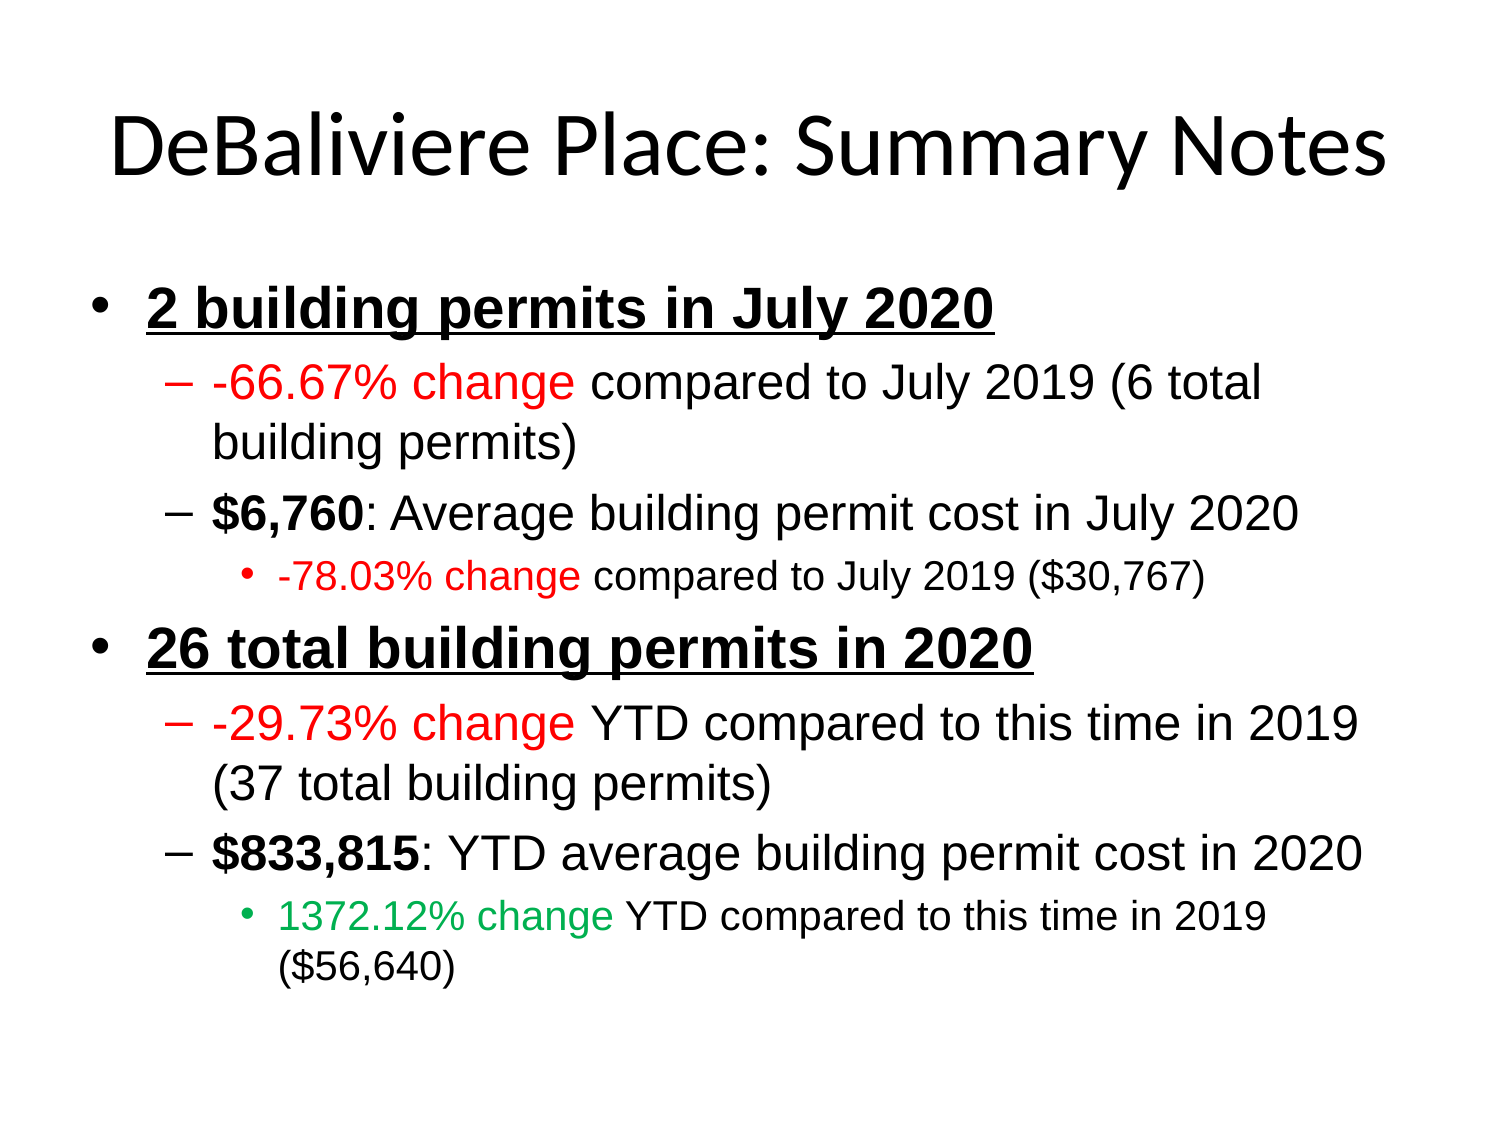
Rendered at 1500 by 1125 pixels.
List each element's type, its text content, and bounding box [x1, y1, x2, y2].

title DeBaliviere Place: Summary Notes [75, 45, 1425, 233]
list 2 building permits in July 2020 -66.67% change compared to July 2019 (6 total building permits) $6,760: Average building permit cost in July 2020 -78.03% change compared to July 2019 ($30,767) 26 total building permits in 2020 -29.73% change YTD compared to this time in 2019 (37 total building permits) $833,815: YTD average building permit cost in 2020 1372.12% change YTD compared to this time in 2019 ($56,640) [75, 262, 1425, 1005]
